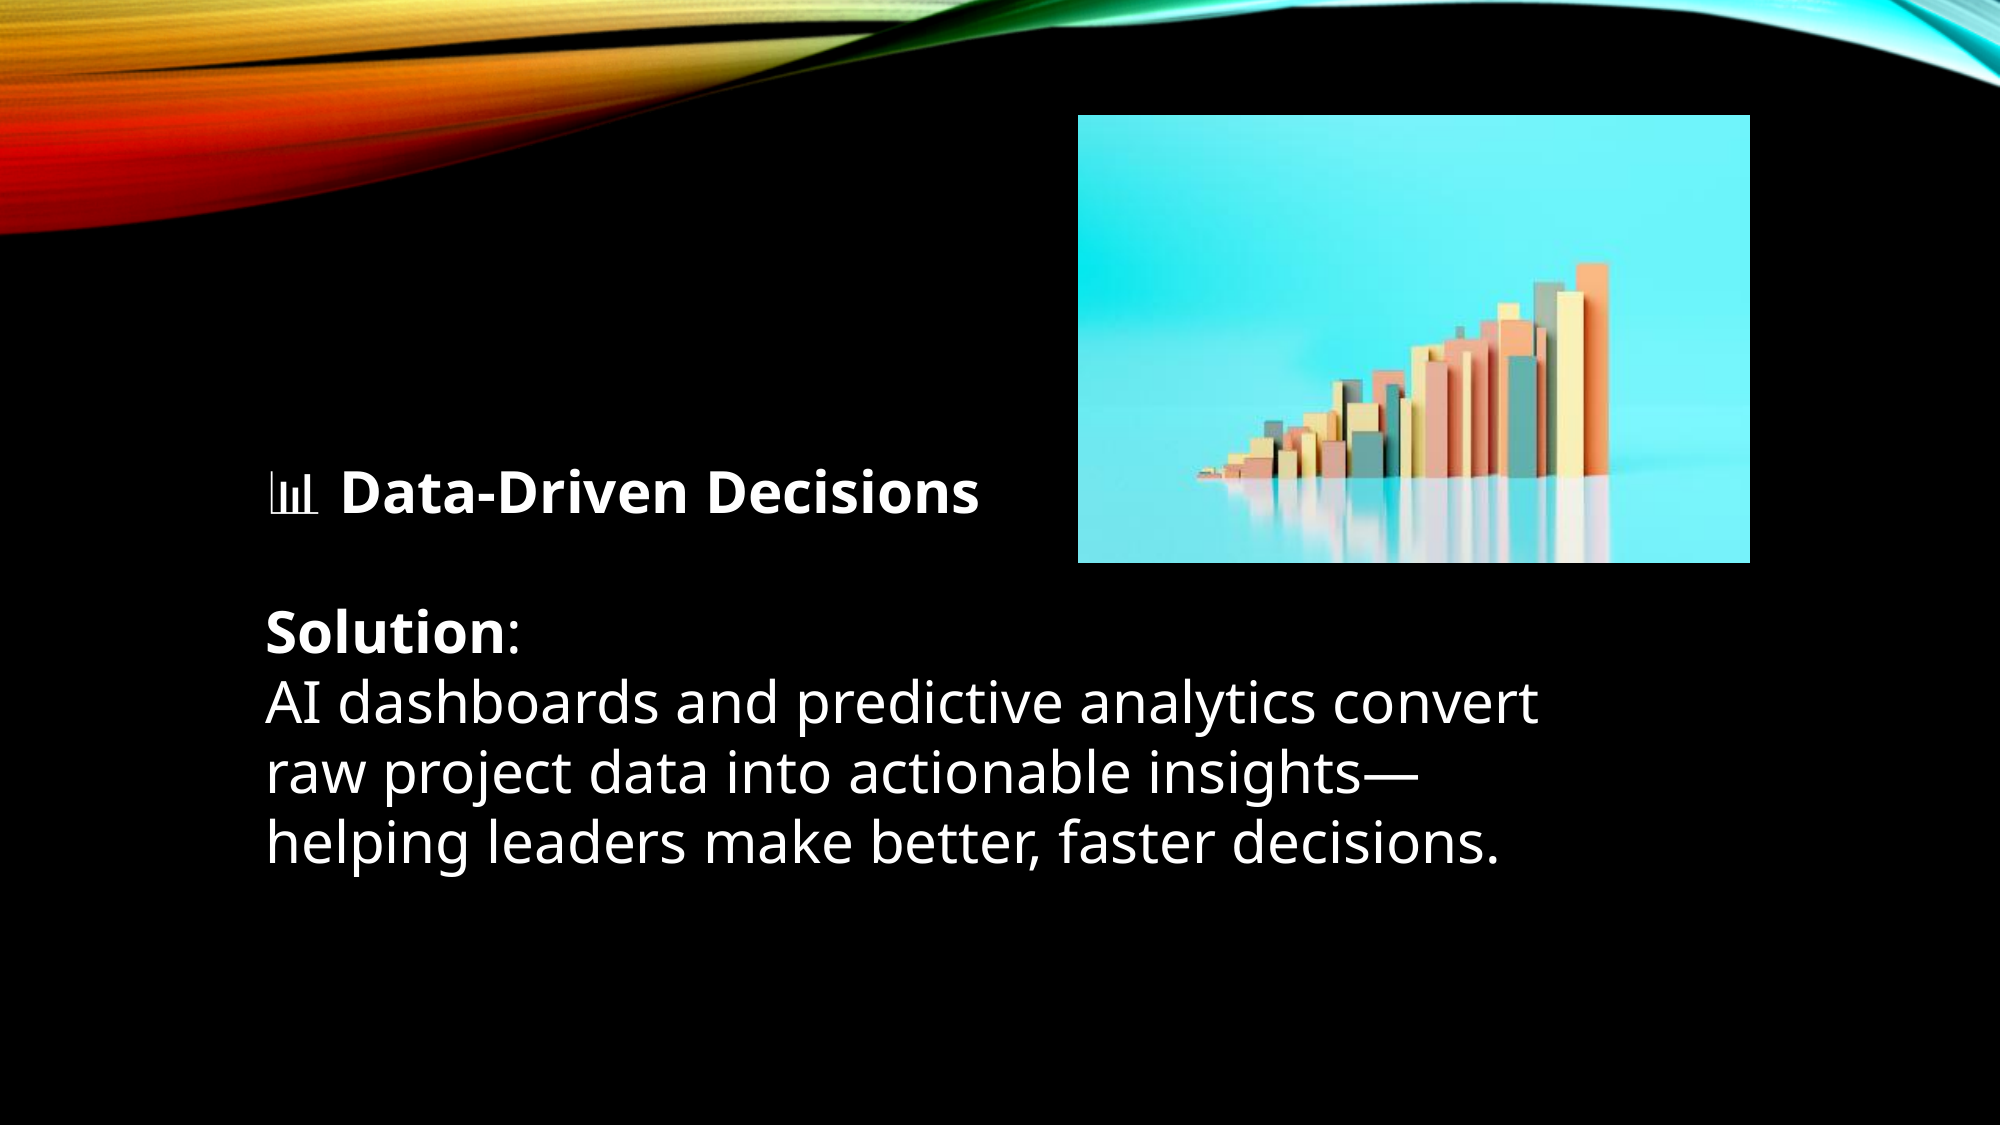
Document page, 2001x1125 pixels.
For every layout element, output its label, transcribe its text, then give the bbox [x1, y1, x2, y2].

picture [0, 0, 2000, 563]
text_box 📊 Data-Driven Decisions Solution: AI dashboards and predictive analytics convert raw project data into actionable insights—helping leaders make better, faster decisions. [250, 447, 1595, 928]
